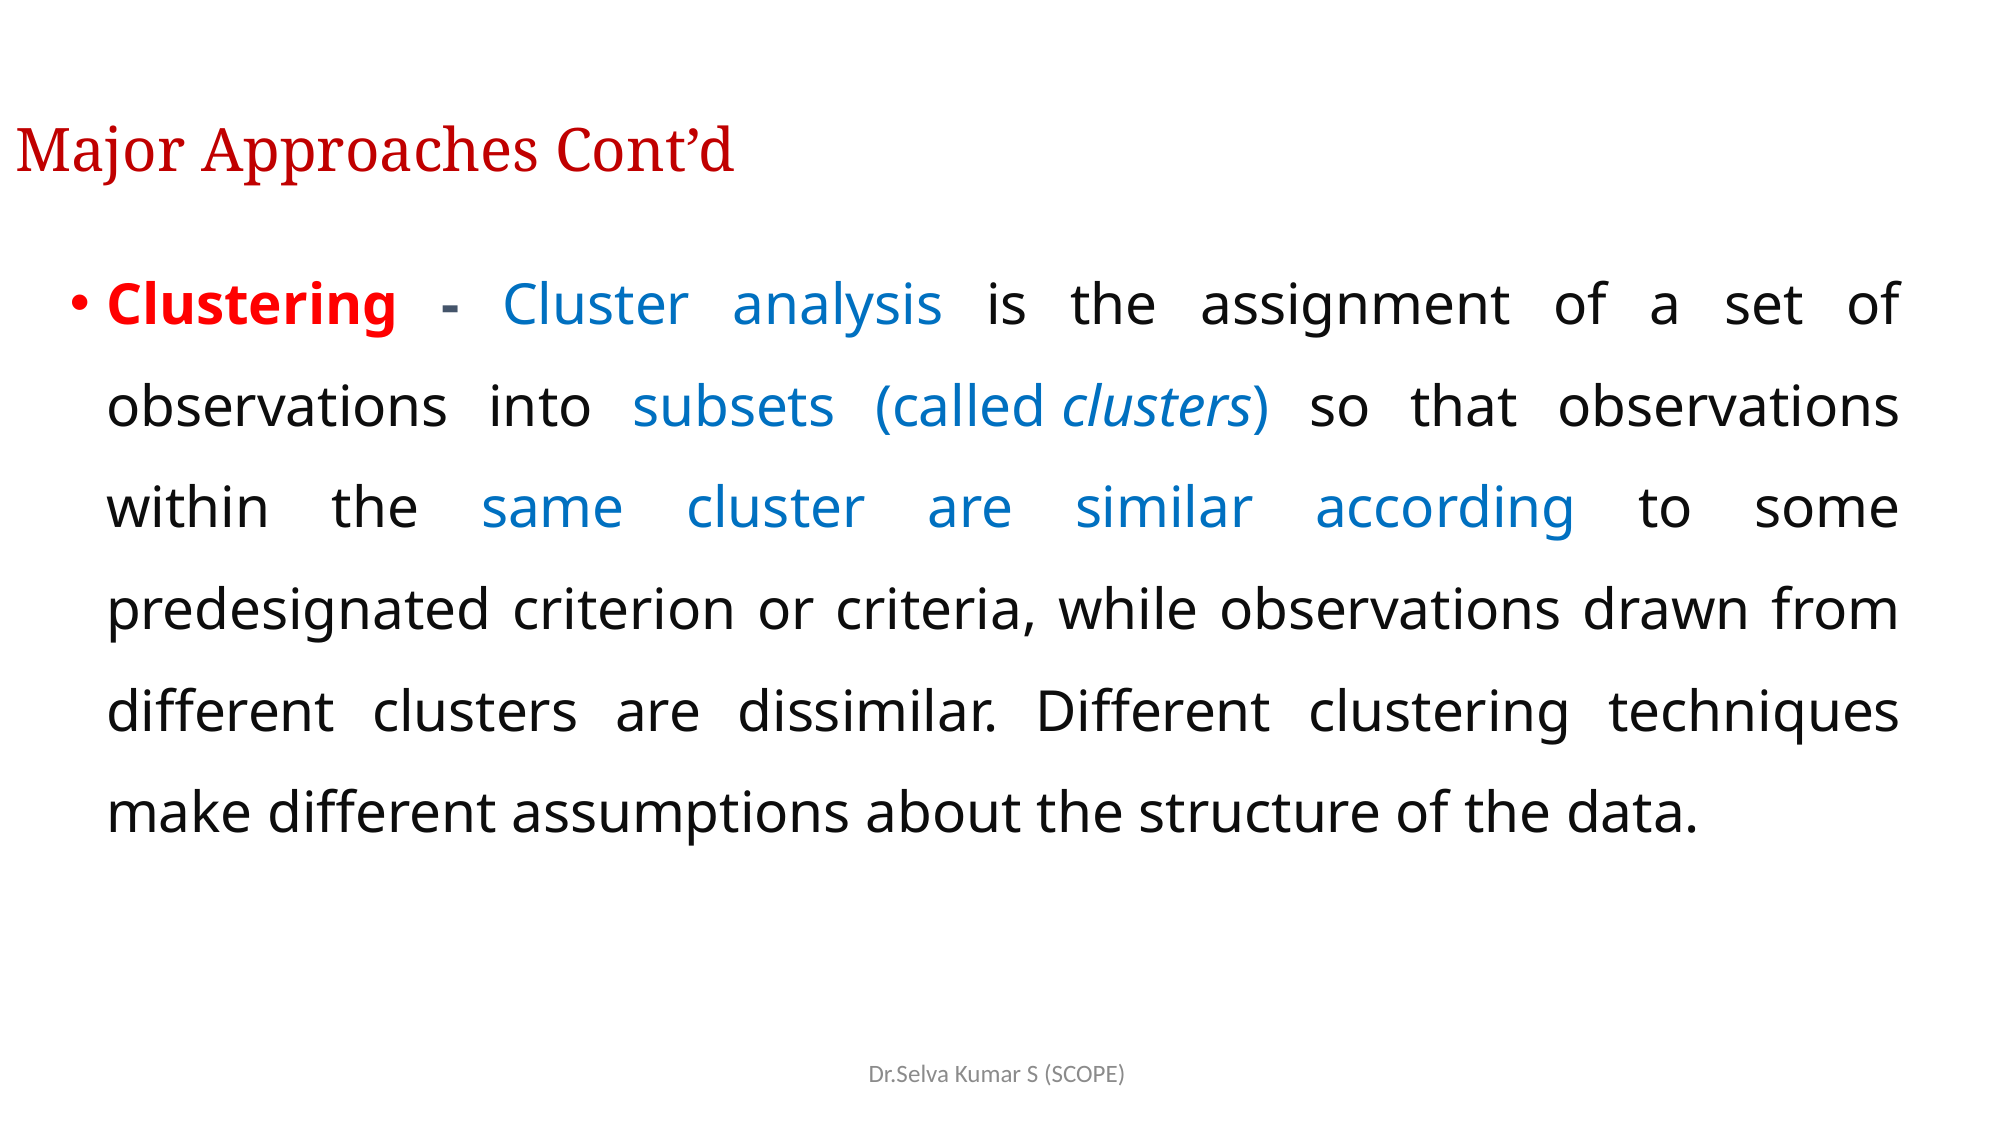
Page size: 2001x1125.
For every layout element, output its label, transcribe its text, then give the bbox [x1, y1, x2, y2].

title Major Approaches Cont’d [0, 111, 1725, 273]
footer Dr.Selva Kumar S (SCOPE) [662, 1042, 1338, 1103]
list Clustering - Cluster analysis is the assignment of a set of observations into subsets (called clusters) so that observations within the same cluster are similar according to some predesignated criterion or criteria, while observations drawn from different clusters are dissimilar. Different clustering techniques make different assumptions about the structure of the data. [54, 227, 1916, 941]
